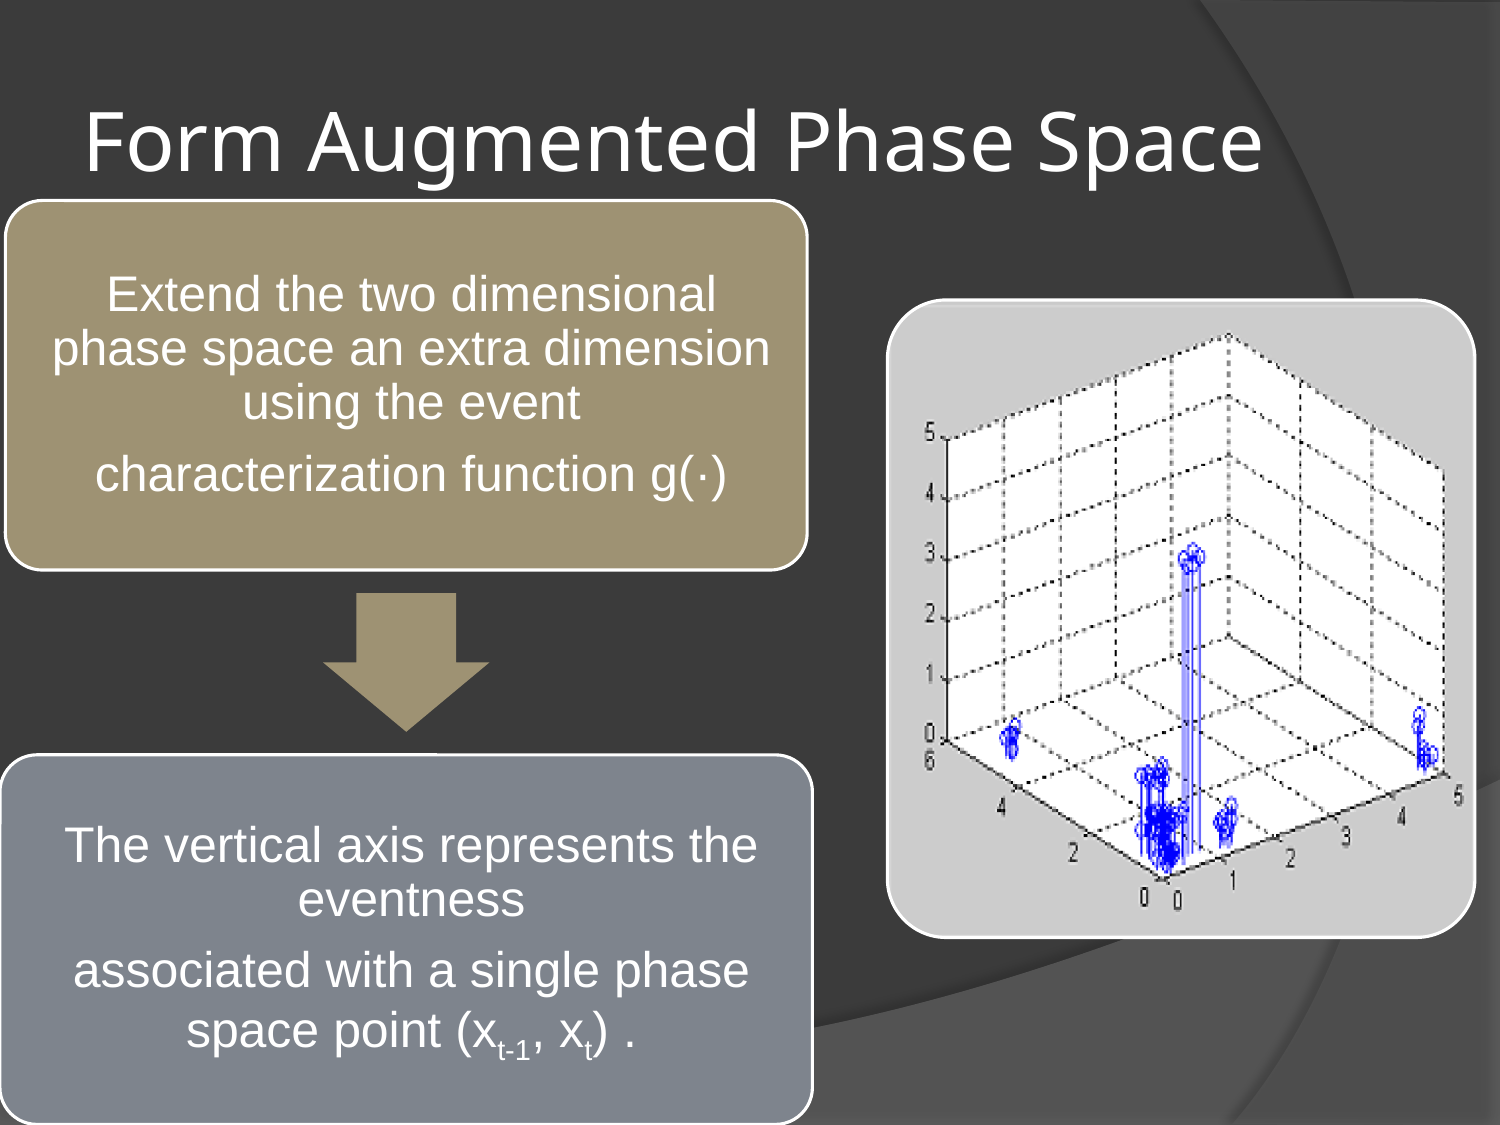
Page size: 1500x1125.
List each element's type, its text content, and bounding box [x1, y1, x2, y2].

title Form Augmented Phase Space [75, 45, 1300, 233]
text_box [0, 199, 813, 1125]
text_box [887, 299, 1476, 938]
